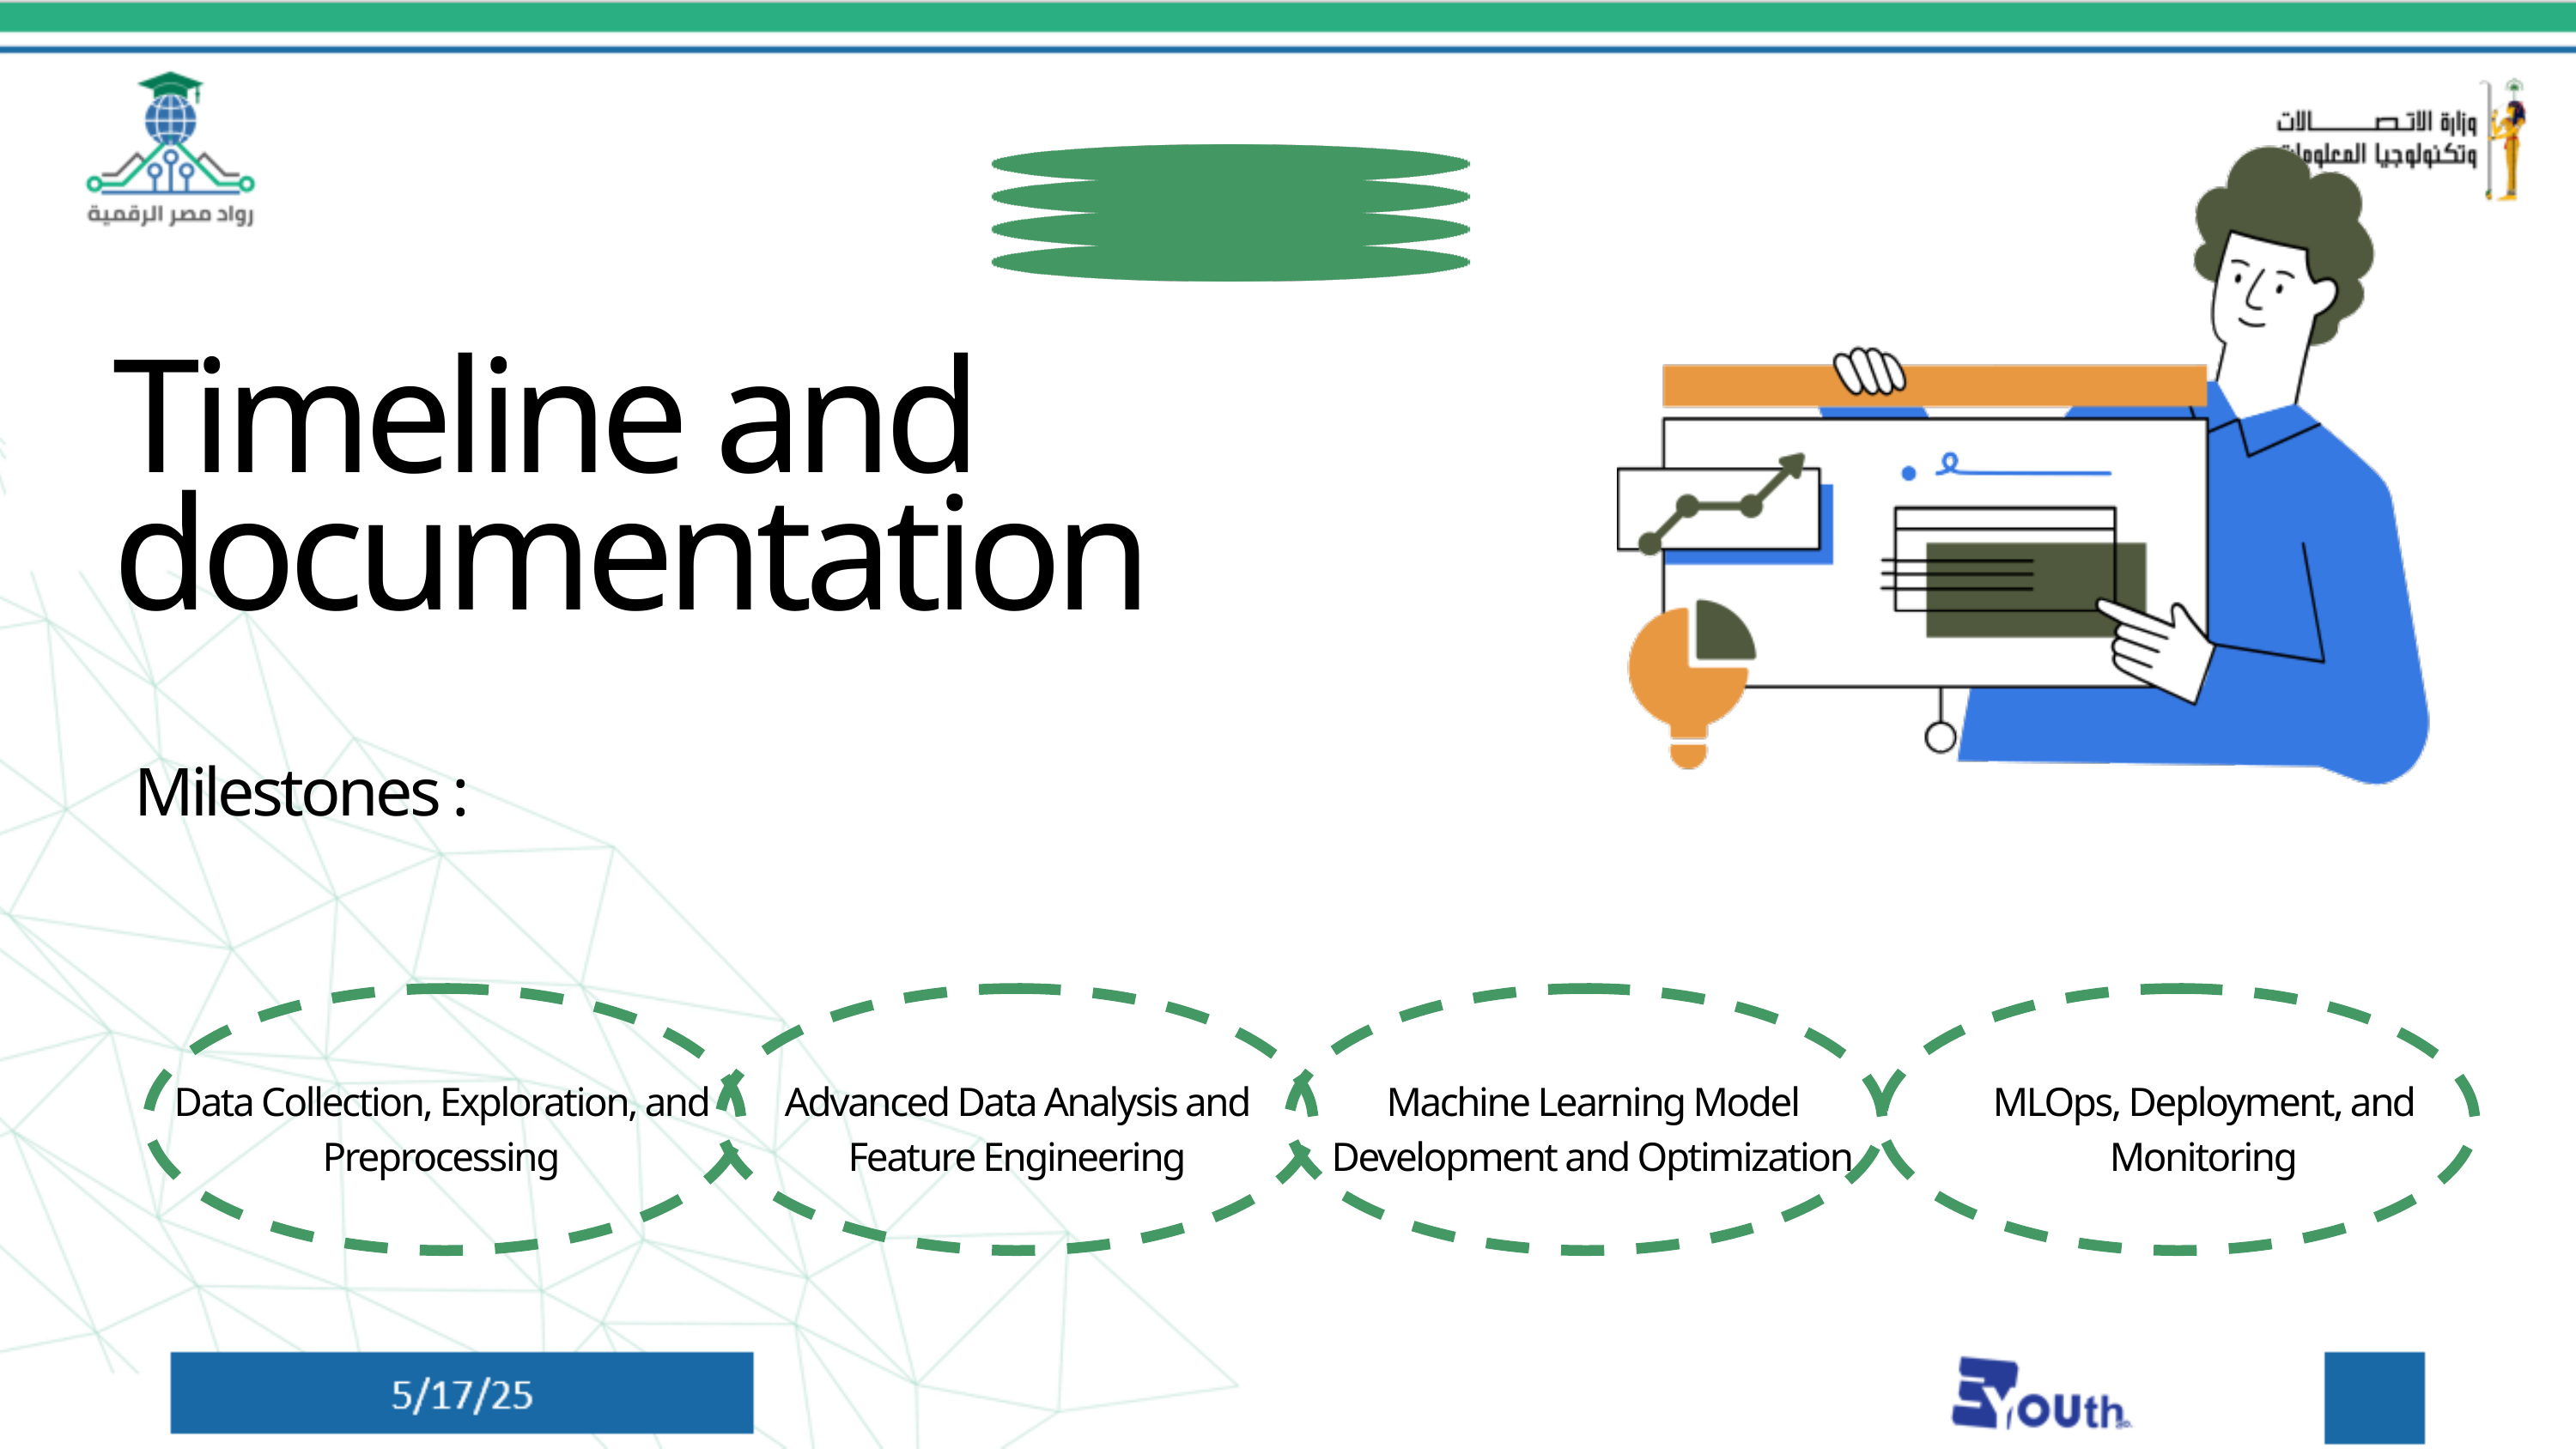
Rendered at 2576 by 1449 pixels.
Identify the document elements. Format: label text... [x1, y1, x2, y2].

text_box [148, 988, 2476, 1251]
text_box [991, 144, 1471, 282]
text_box [1617, 144, 2432, 786]
text_box [0, 0, 2576, 1449]
text_box Milestones : [133, 737, 1618, 829]
text_box Timeline and documentation [112, 367, 1411, 641]
